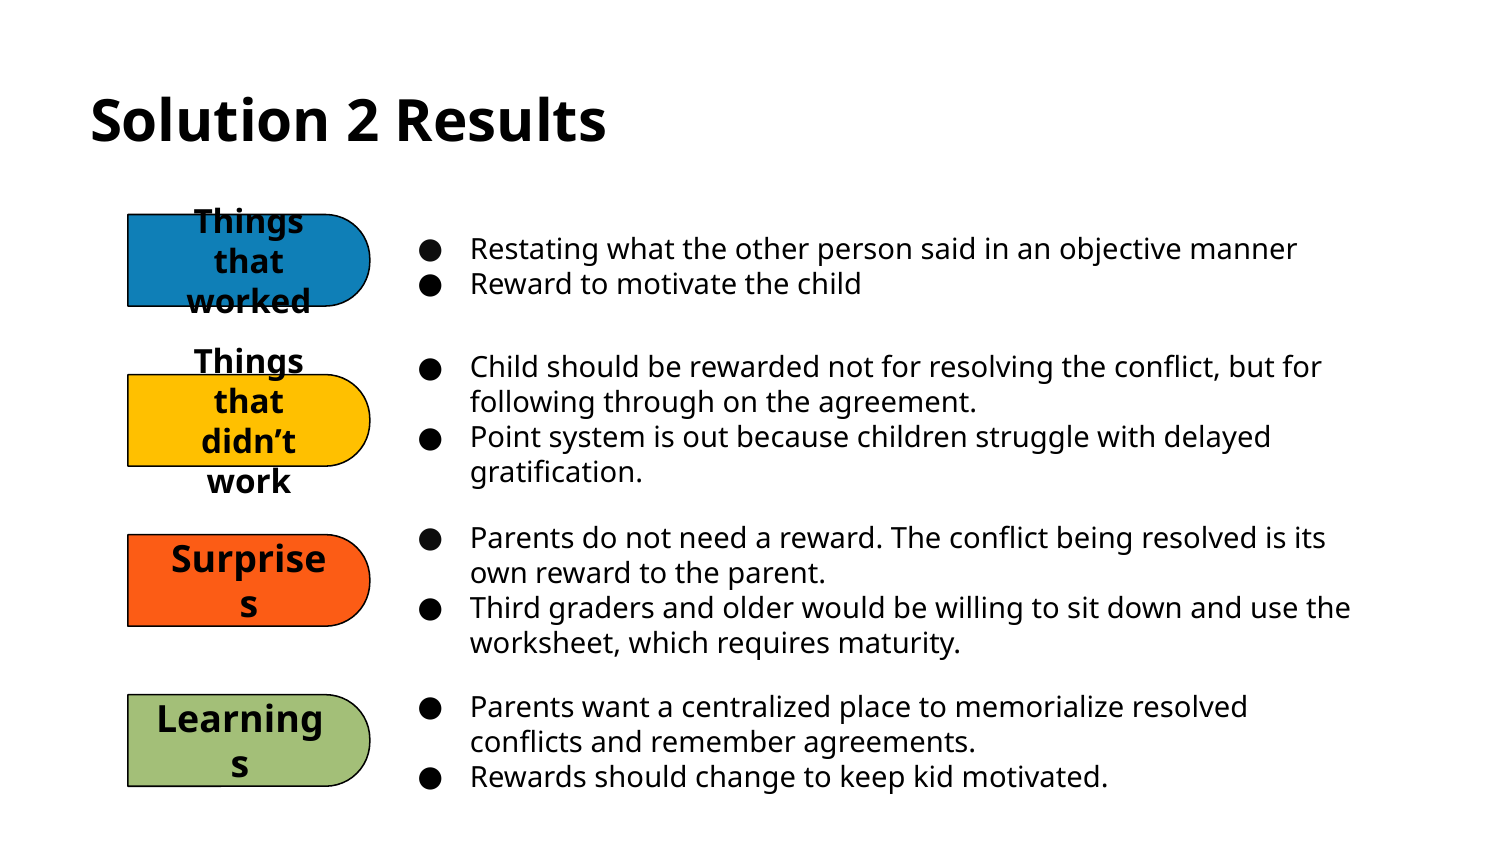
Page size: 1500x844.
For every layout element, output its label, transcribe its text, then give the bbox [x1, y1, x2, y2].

text_box Things that worked [147, 237, 351, 284]
text_box Surprises [147, 557, 351, 604]
text_box Child should be rewarded not for resolving the conflict, but for following through on the agreement. Point system is out because children struggle with delayed gratification. [379, 368, 1440, 470]
text_box [127, 214, 370, 307]
text_box [127, 694, 370, 787]
text_box Parents want a centralized place to memorialize resolved conflicts and remember agreements. Rewards should change to keep kid motivated. [379, 689, 1349, 791]
title Solution 2 Results [75, 67, 1425, 162]
text_box Things that didn’t work [147, 397, 351, 444]
text_box Restating what the other person said in an objective manner Reward to motivate the child [379, 214, 1349, 316]
text_box Learnings [138, 717, 342, 764]
text_box Parents do not need a reward. The conflict being resolved is its own reward to the parent. Third graders and older would be willing to sit down and use the worksheet, which requires maturity. [379, 538, 1373, 640]
text_box [127, 374, 370, 467]
text_box [127, 534, 370, 627]
